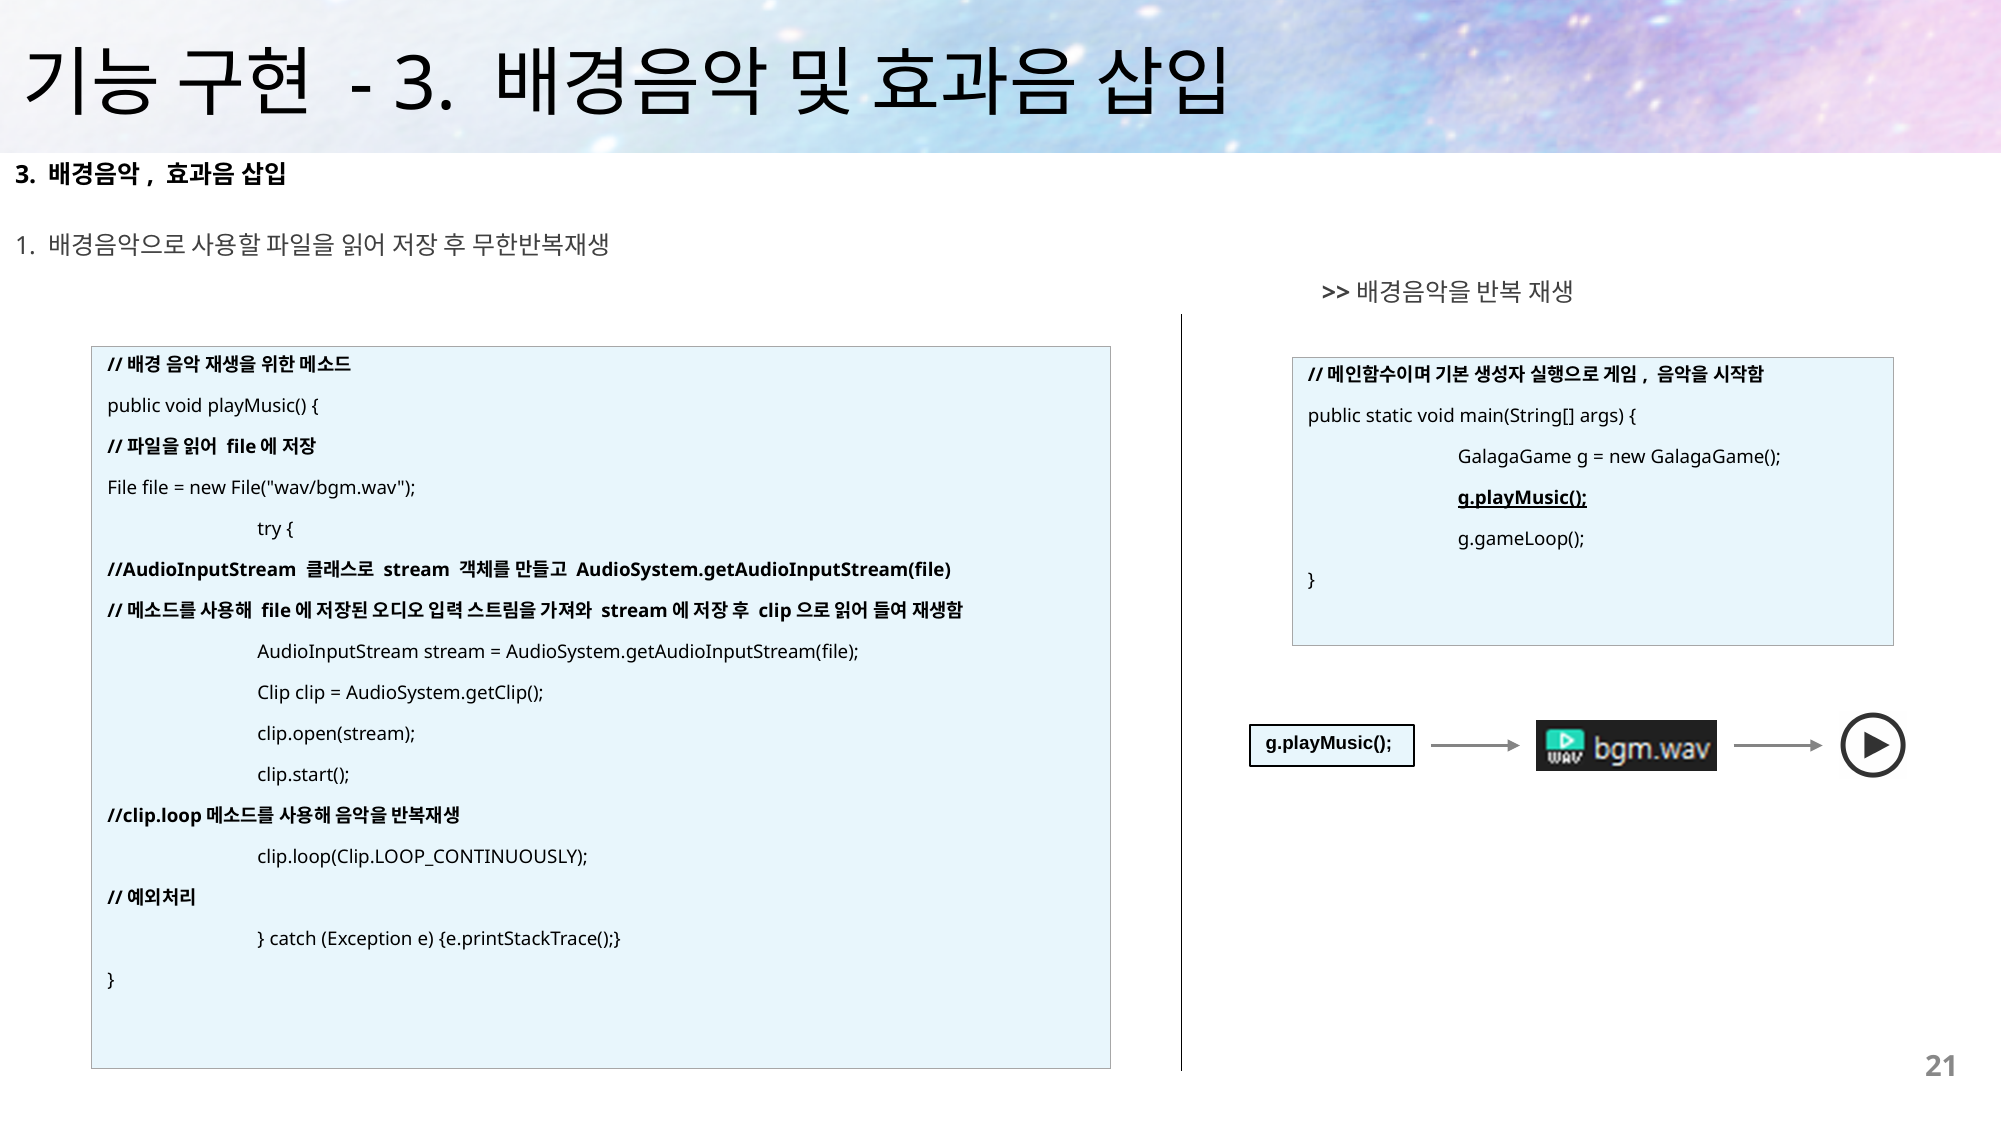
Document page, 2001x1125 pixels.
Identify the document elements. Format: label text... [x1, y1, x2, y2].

text_box >>배경음악을 반복 재생 [1301, 272, 1582, 315]
text_box //배경 음악 재생을 위한 메소드 public void playMusic() { //파일을 읽어 file에 저장 File file = new File("wav/bgm.wav"); try { //AudioInputStream 클래스로 stream 객체를 만들고 AudioSystem.getAudioInputStream(file) //메소드를 사용해 file에 저장된 오디오 입력 스트림을 가져와 stream에 저장 후 clip으로 읽어 들여 재생함 AudioInputStream stream = AudioSystem.getAudioInputStream(file); Clip clip = AudioSystem.getClip(); clip.open(stream); clip.start(); //clip.loop메소드를 사용해 음악을 반복재생 clip.loop(Clip.LOOP_CONTINUOUSLY); //예외처리 } catch (Exception e) {e.printStackTrace();} } [99, 347, 1103, 999]
picture [1839, 711, 1907, 780]
text_box [1292, 357, 1894, 646]
text_box 3. 배경음악, 효과음 삽입 1. 배경음악으로 사용할 파일을 읽어 저장 후 무한반복재생 [7, 155, 1993, 389]
slide_number 21 [1915, 1040, 1967, 1093]
text_box //메인함수이며 기본 생성자 실행으로 게임, 음악을 시작함 public static void main(String[] args) { GalagaGame g = new GalagaGame(); g.playMusic(); g.gameLoop(); } [1300, 357, 1886, 599]
picture [0, 0, 2001, 154]
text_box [1249, 724, 1415, 767]
text_box [1430, 739, 1520, 752]
text_box [1733, 739, 1823, 752]
picture [1536, 719, 1718, 771]
text_box [91, 346, 1111, 1069]
